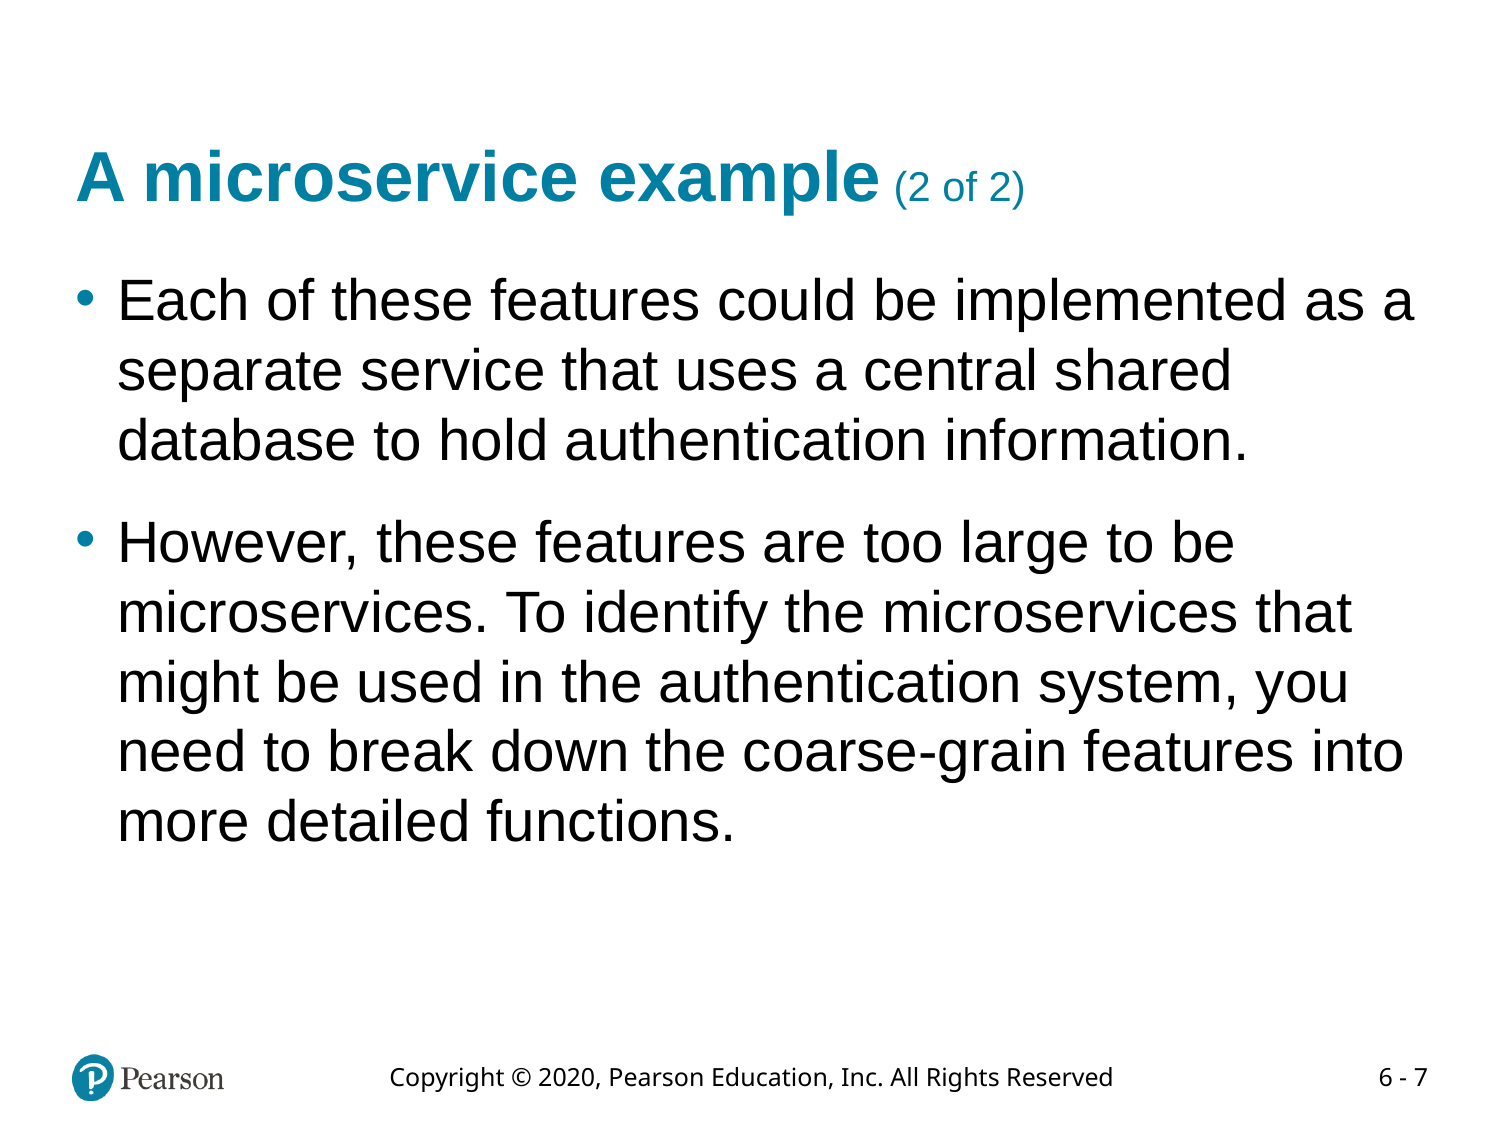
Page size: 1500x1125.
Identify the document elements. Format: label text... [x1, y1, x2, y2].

picture [72, 1054, 89, 1072]
title A microservice example (2 of 2) [75, 35, 1425, 216]
picture [81, 1064, 107, 1089]
picture [99, 1054, 224, 1101]
list Each of these features could be implemented as a separate service that uses a central shared database to hold authentication information. However, these features are too large to be microservices. To identify the microservices that might be used in the authentication system, you need to break down the coarse-grain features into more detailed functions. [75, 262, 1425, 1005]
picture [72, 1087, 83, 1101]
